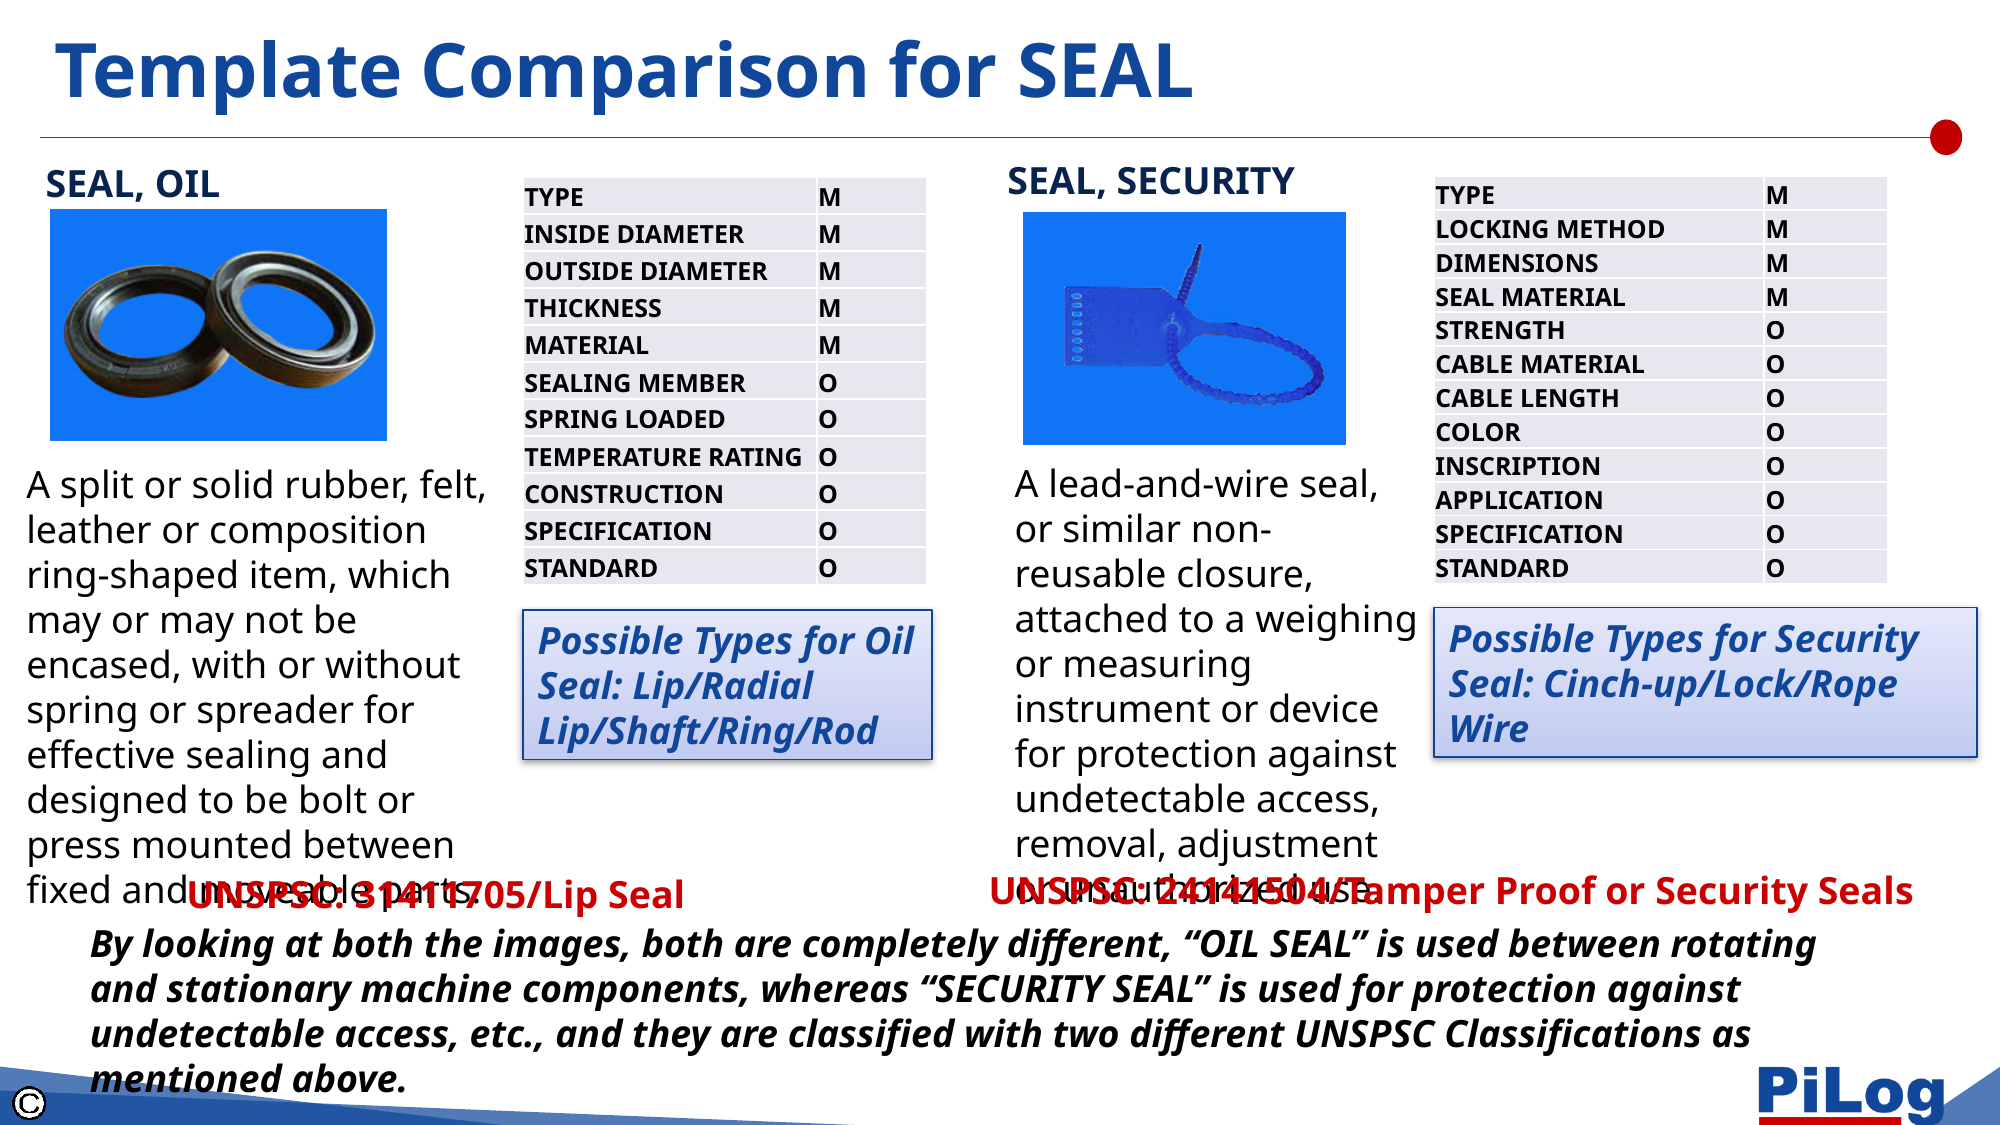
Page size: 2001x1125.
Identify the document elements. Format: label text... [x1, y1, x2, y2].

table_cell LOCKING METHOD [1435, 211, 1763, 243]
table_cell M [1765, 279, 1887, 311]
text_box SEAL, SECURITY [958, 149, 1369, 210]
table_cell M [818, 326, 926, 361]
table_cell O [818, 400, 926, 435]
table_header M [818, 178, 926, 213]
picture [12, 1086, 46, 1120]
table_cell O [818, 363, 926, 398]
table_cell DIMENSIONS [1435, 245, 1763, 277]
table_cell STANDARD [524, 548, 816, 584]
table_cell SEAL MATERIAL [1435, 279, 1763, 311]
table_cell CABLE LENGTH [1435, 381, 1763, 413]
text_box By looking at both the images, both are completely different, “OIL SEAL” is used between rotating and stationary machine components, whereas “SECURITY SEAL” is used for protection against undetectable access, etc., and they are classified with two different UNSPSC Classifications as mentioned above. [75, 913, 1844, 1108]
picture [1022, 212, 1346, 446]
table_cell M [818, 215, 926, 250]
table_cell O [1765, 415, 1887, 447]
table_cell O [1765, 550, 1887, 583]
table_cell STANDARD [1435, 550, 1763, 583]
list SEAL, OIL [25, 157, 365, 209]
table_header TYPE [524, 178, 816, 213]
picture [49, 209, 388, 441]
table_cell O [818, 437, 926, 472]
table_cell M [1765, 245, 1887, 277]
table_cell O [1765, 313, 1887, 345]
table_cell O [818, 548, 926, 584]
table_cell INSIDE DIAMETER [524, 215, 816, 250]
text_box Possible Types for Oil Seal: Lip/Radial Lip/Shaft/Ring/Rod [522, 609, 933, 760]
table_cell O [818, 511, 926, 546]
text_box A split or solid rubber, felt, leather or composition ring-shaped item, which may or may not be encased, with or without spring or spreader for effective sealing and designed to be bolt or press mounted between fixed and moveable parts. [11, 453, 518, 919]
table_cell APPLICATION [1435, 483, 1763, 515]
table_cell INSCRIPTION [1435, 449, 1763, 481]
table_cell CABLE MATERIAL [1435, 347, 1763, 379]
table_header TYPE [1435, 177, 1763, 209]
table_cell O [1765, 381, 1887, 413]
table_cell STRENGTH [1435, 313, 1763, 345]
table_header M [1765, 177, 1887, 209]
table_cell O [1765, 449, 1887, 481]
text_box UNSPSC: 24141504/Tamper Proof or Security Seals [973, 859, 1941, 920]
table_cell O [1765, 516, 1887, 549]
table_cell TEMPERATURE RATING [524, 437, 816, 472]
table_cell CONSTRUCTION [524, 474, 816, 509]
table_cell O [1765, 347, 1887, 379]
table_cell COLOR [1435, 415, 1763, 447]
table_cell SEALING MEMBER [524, 363, 816, 398]
table_cell O [1765, 483, 1887, 515]
text_box Possible Types for Security Seal: Cinch-up/Lock/Rope Wire [1433, 607, 1978, 758]
table_cell SPECIFICATION [1435, 516, 1763, 549]
text_box UNSPSC: 31411705/Lip Seal [171, 864, 956, 913]
table_cell O [818, 474, 926, 509]
table_cell SPECIFICATION [524, 511, 816, 546]
table_cell M [1765, 211, 1887, 243]
table_cell THICKNESS [524, 289, 816, 324]
table_cell M [818, 289, 926, 324]
table_cell MATERIAL [524, 326, 816, 361]
table_cell SPRING LOADED [524, 400, 816, 435]
table_cell M [818, 252, 926, 287]
text_box A lead-and-wire seal, or similar non-reusable closure, attached to a weighing or measuring instrument or device for protection against undetectable access, removal, adjustment or unauthorized use. [999, 452, 1434, 859]
table_cell OUTSIDE DIAMETER [524, 252, 816, 287]
title Template Comparison for SEAL [39, 0, 1955, 136]
picture [1716, 1033, 1985, 1125]
